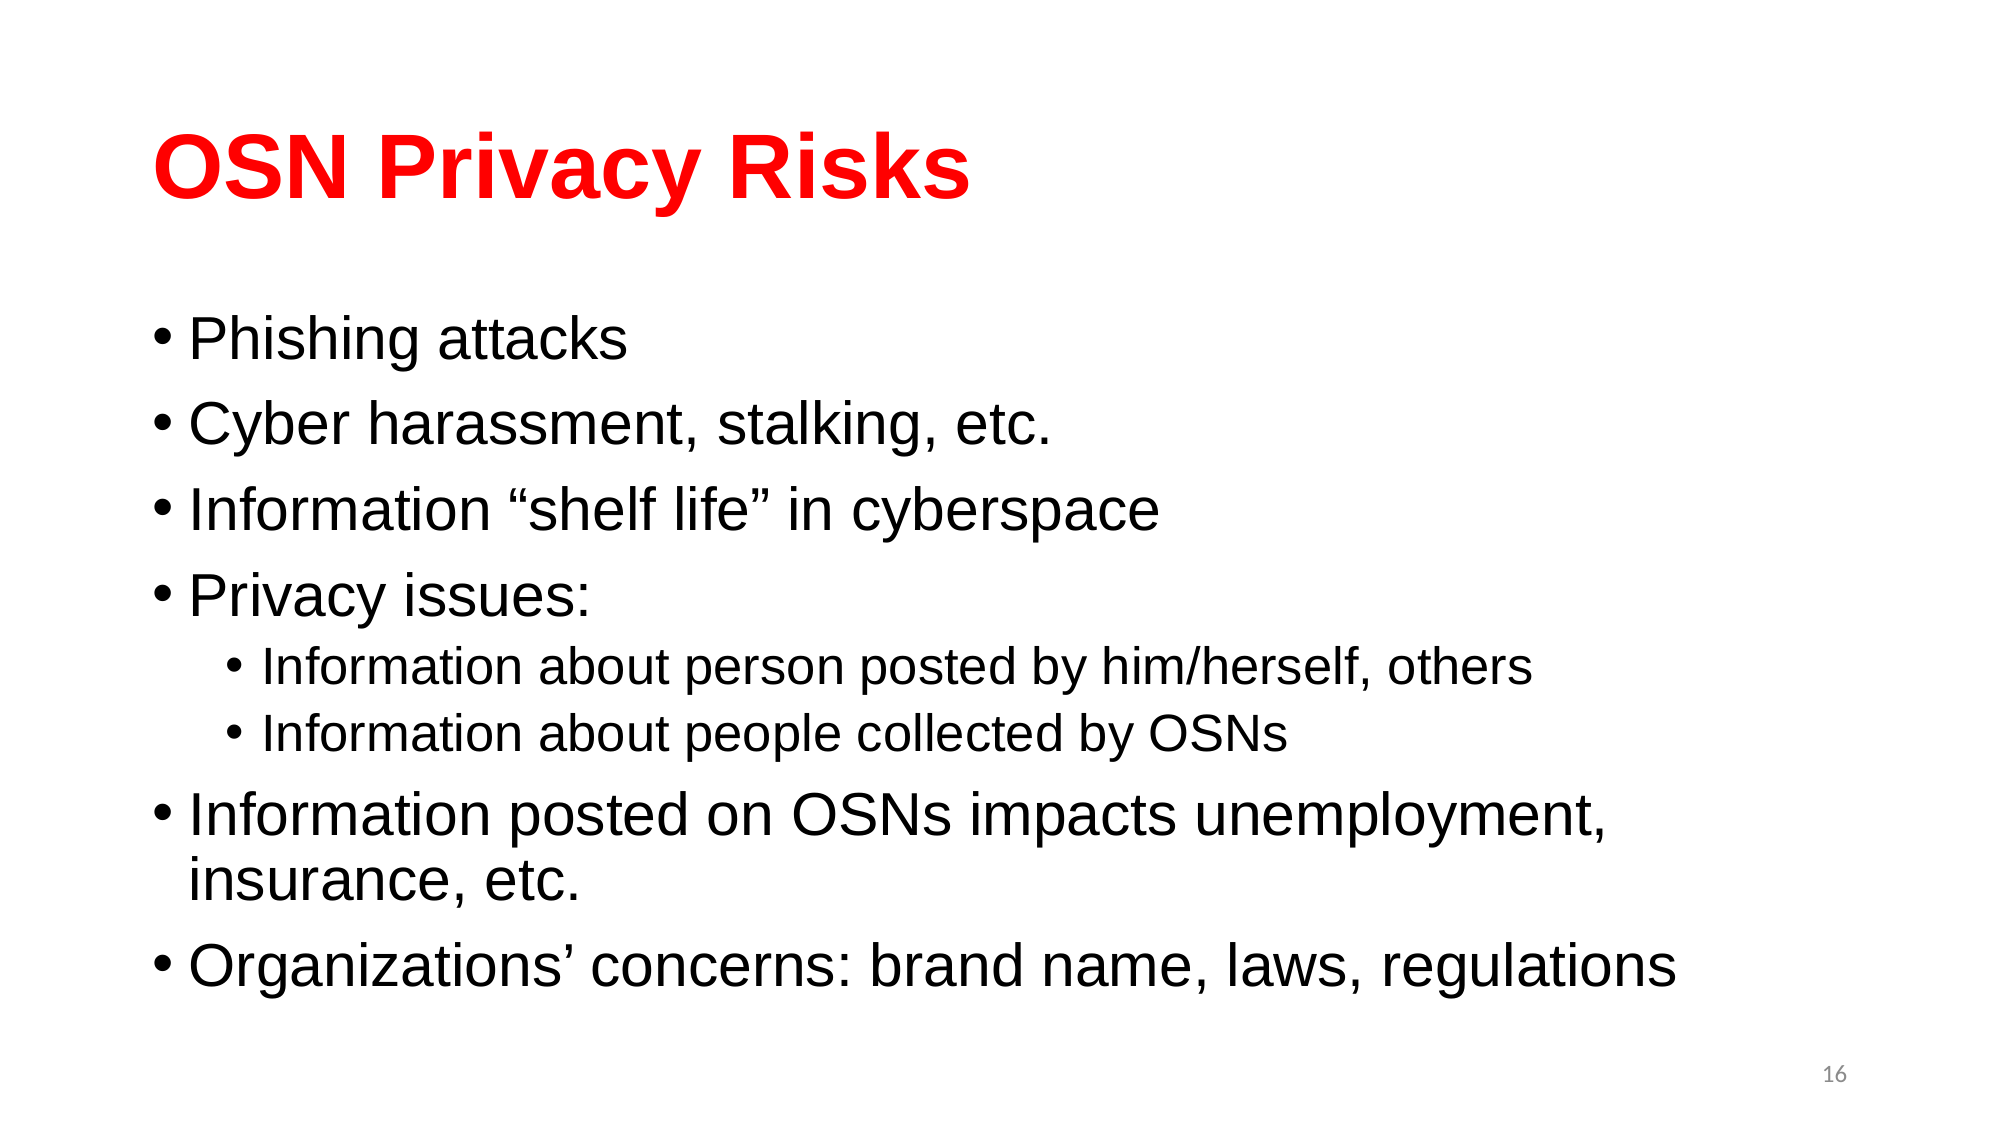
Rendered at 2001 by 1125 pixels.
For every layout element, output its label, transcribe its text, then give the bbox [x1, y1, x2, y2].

slide_number 16 [1412, 1042, 1863, 1103]
list Phishing attacks Cyber harassment, stalking, etc. Information “shelf life” in cyberspace Privacy issues: Information about person posted by him/herself, others Information about people collected by OSNs Information posted on OSNs impacts unemployment, insurance, etc. Organizations’ concerns: brand name, laws, regulations [137, 299, 1863, 1014]
title OSN Privacy Risks [137, 59, 1863, 278]
